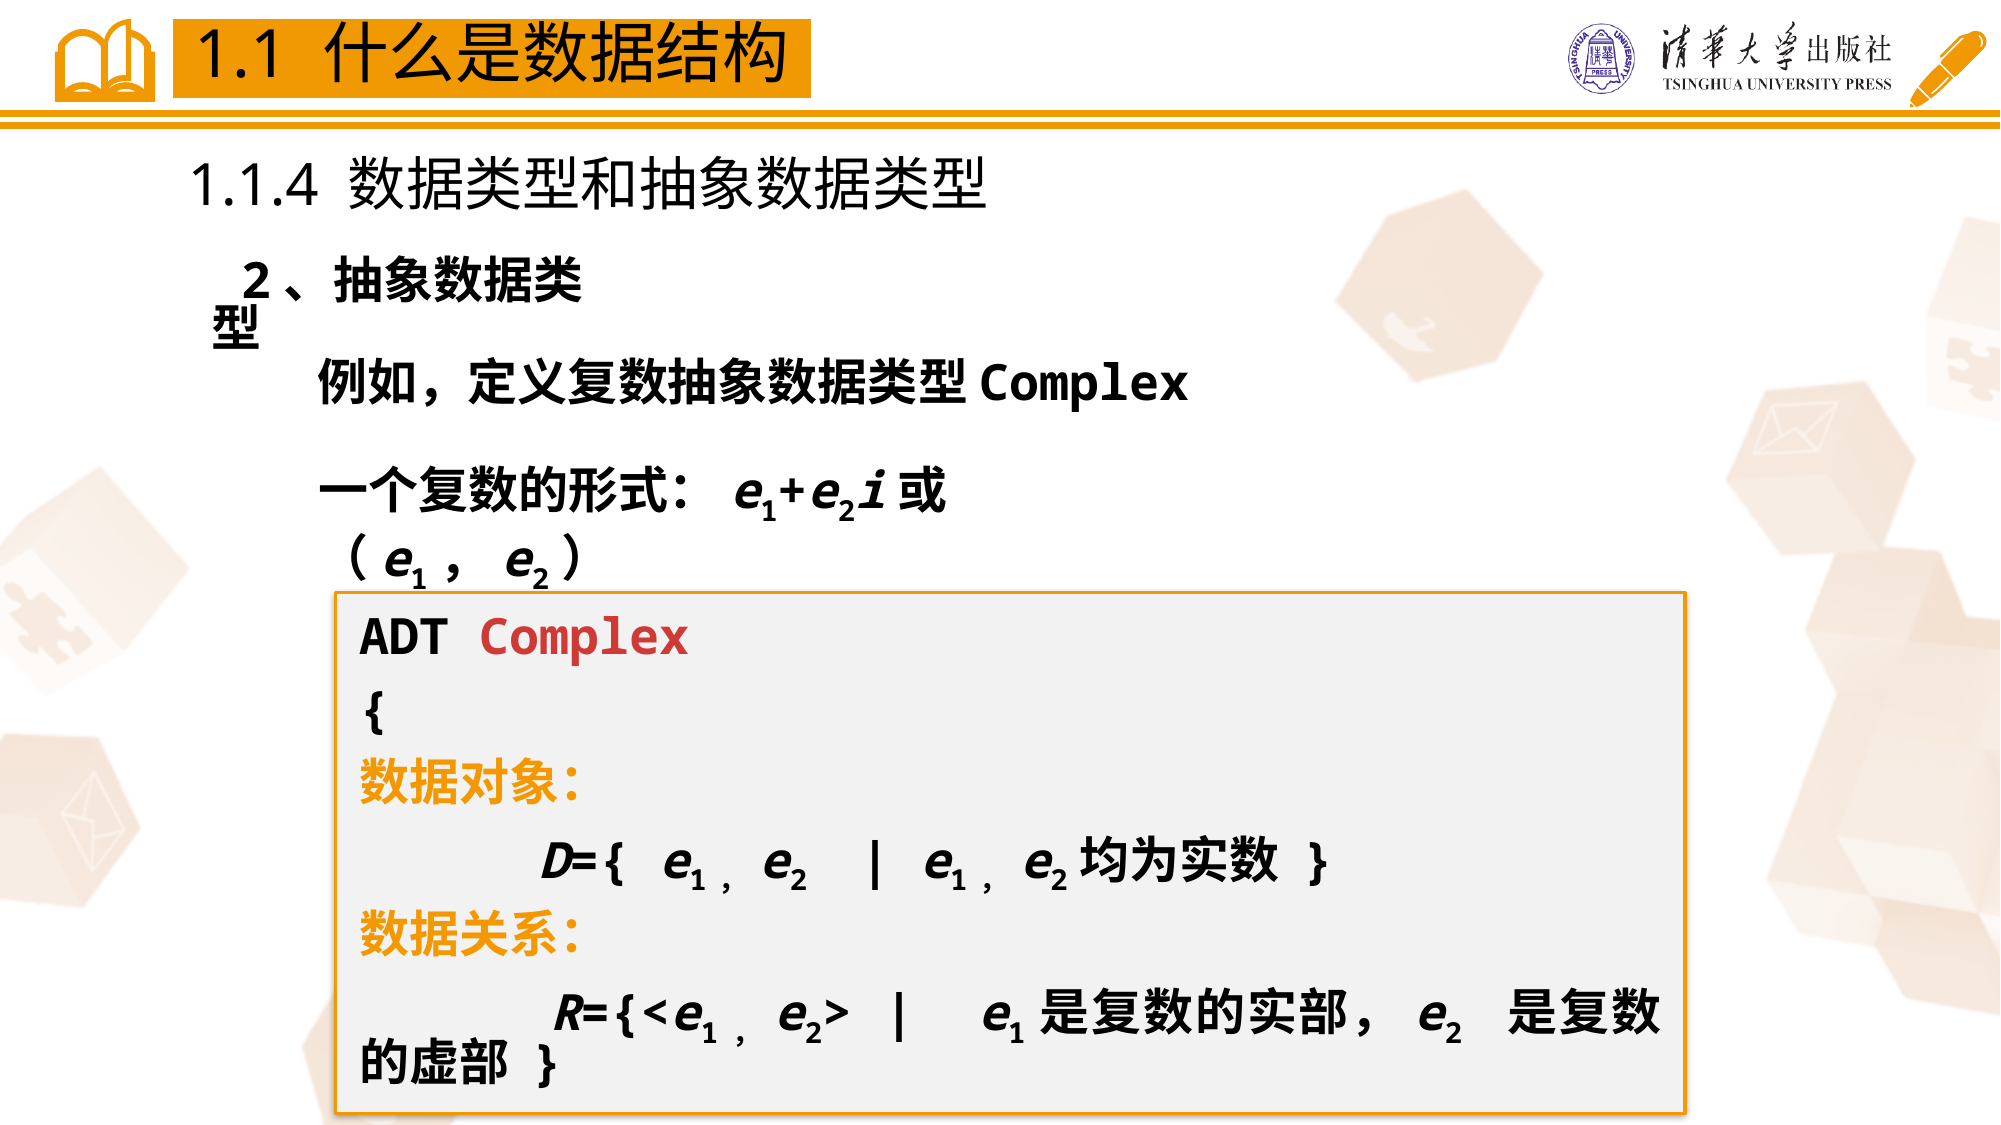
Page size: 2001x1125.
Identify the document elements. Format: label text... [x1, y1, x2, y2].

picture [1238, 172, 2000, 1016]
text_box 例如，定义复数抽象数据类型Complex [303, 342, 1233, 418]
text_box ADT Complex { 数据对象： D={ e1，e2 | e1，e2均为实数 } 数据关系： R={<e1，e2> | e1是复数的实部，e2 是复数的虚部 } [335, 603, 1686, 1114]
text_box 1.1.4 数据类型和抽象数据类型 [173, 153, 1059, 225]
text_box 一个复数的形式：e1+e2i或（e1，e2） [303, 451, 1218, 603]
text_box 1.1 什么是数据结构 [173, 19, 811, 98]
picture [1936, 78, 1948, 90]
text_box 2、抽象数据类型 [196, 252, 640, 364]
picture [1531, 0, 1973, 149]
